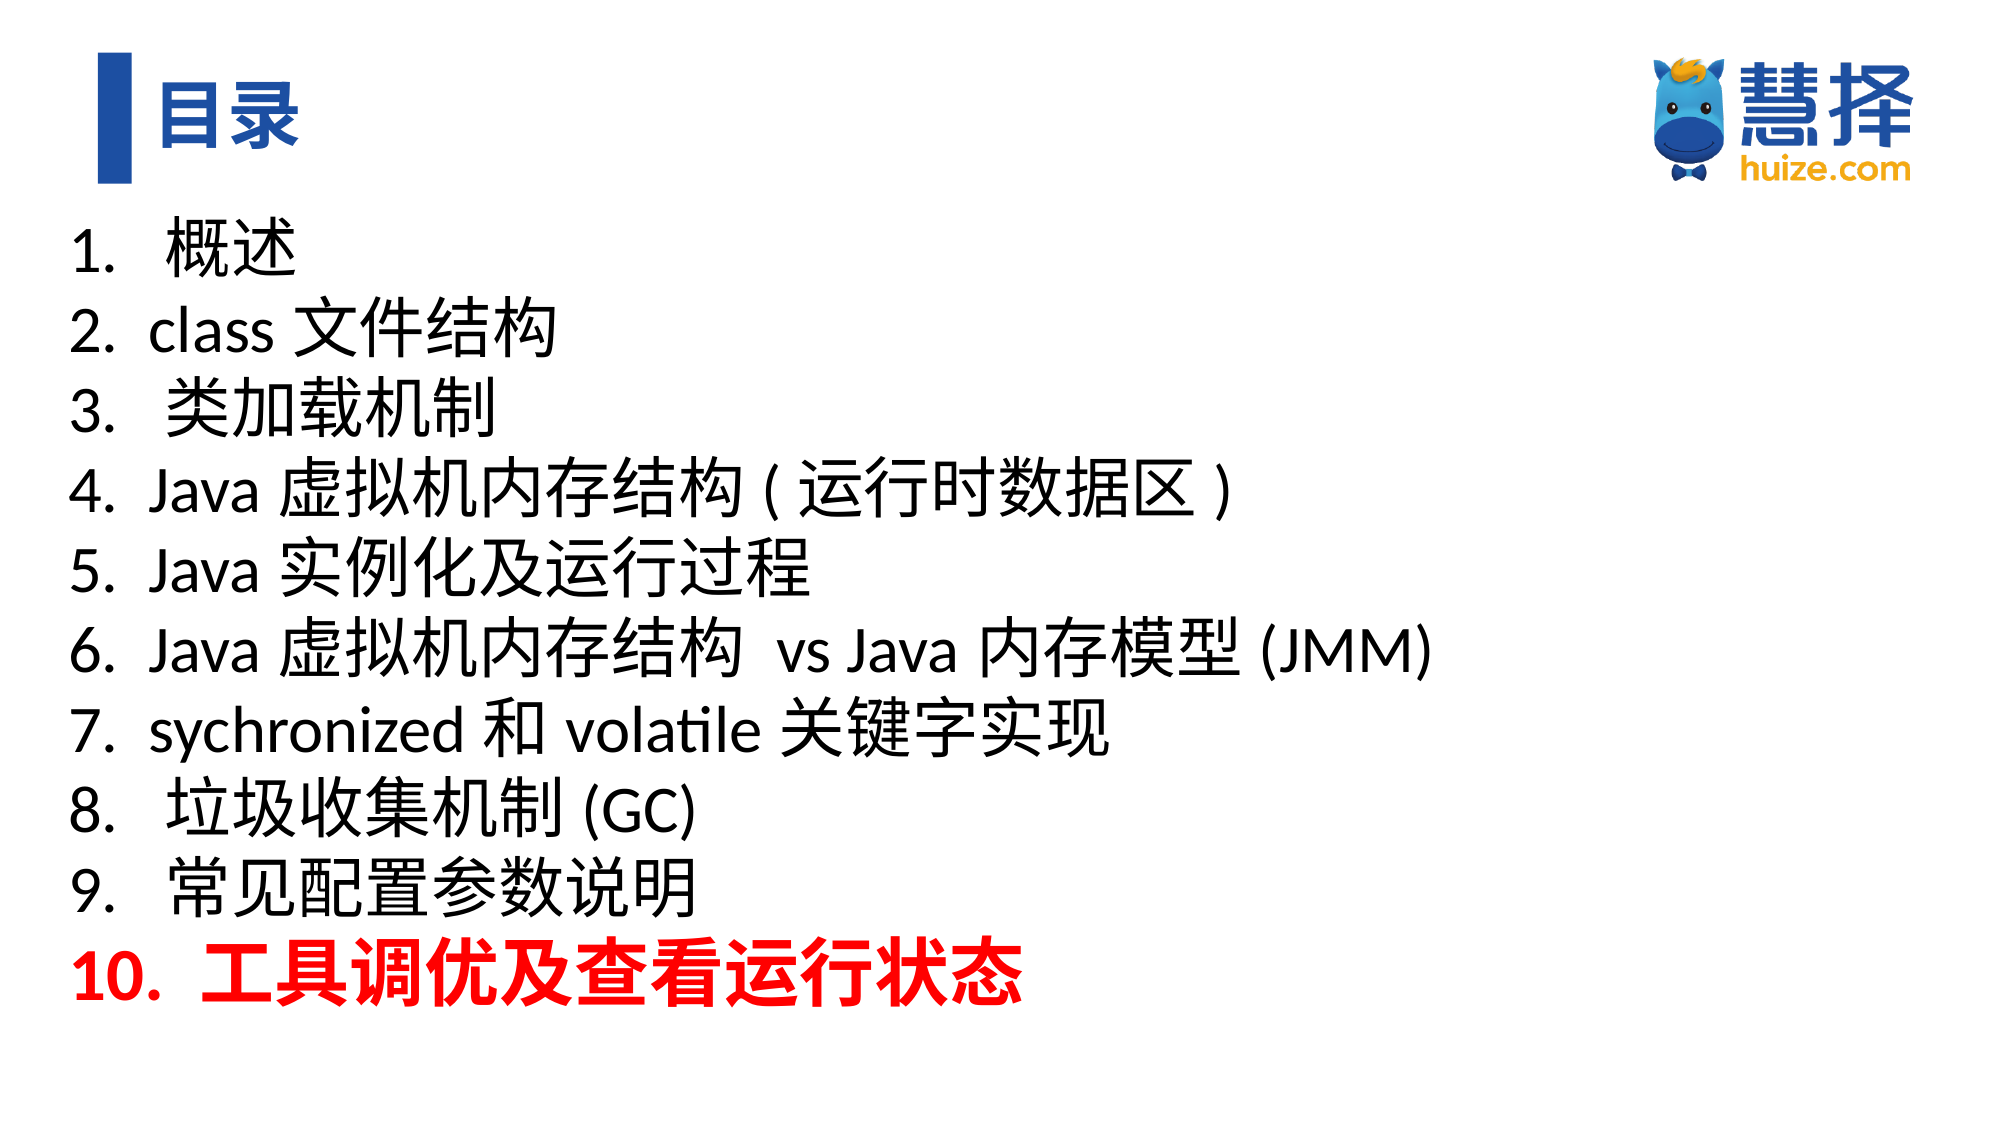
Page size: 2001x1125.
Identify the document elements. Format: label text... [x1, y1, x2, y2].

text_box 1. 概述 2. class文件结构 3. 类加载机制 4. Java虚拟机内存结构(运行时数据区) 5. Java实例化及运行过程 6. Java虚拟机内存结构 vs Java内存模型(JMM) 7. sychronized和volatile关键字实现 8. 垃圾收集机制(GC) 9. 常见配置参数说明 10. 工具调优及查看运行状态 [53, 198, 1947, 1024]
picture [1637, 0, 1929, 198]
title 目录 [137, 37, 1863, 198]
